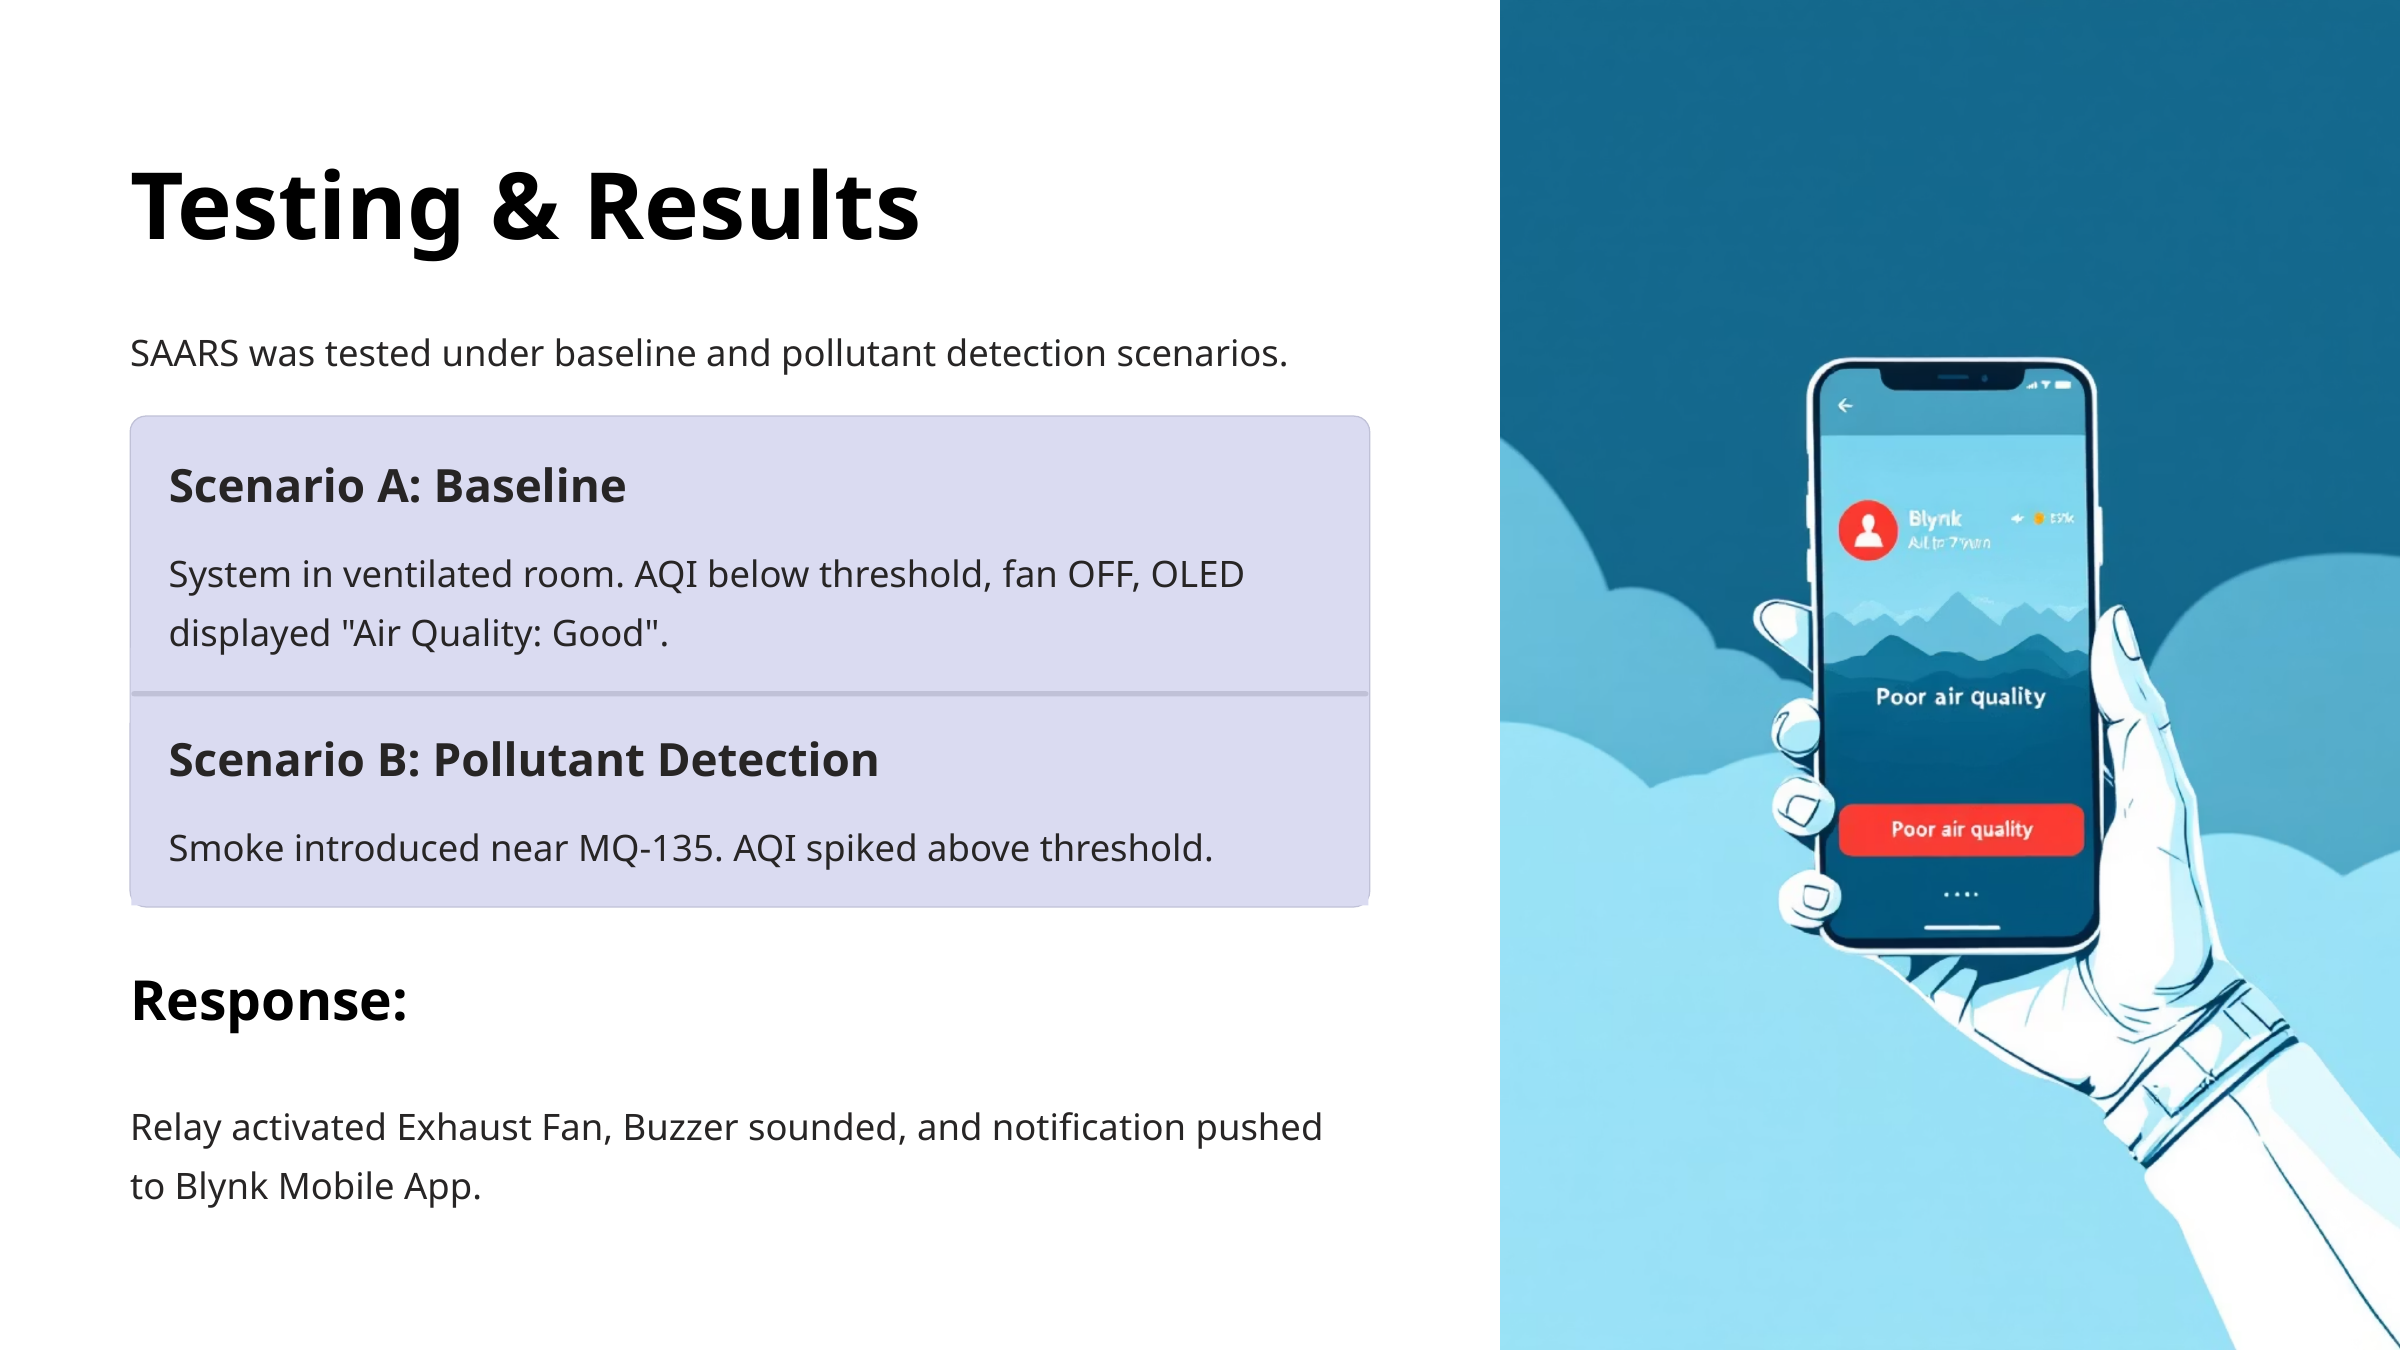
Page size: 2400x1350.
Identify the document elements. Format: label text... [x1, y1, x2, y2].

text_box [131, 696, 1369, 906]
picture [1499, 0, 2400, 1350]
text_box Testing & Results [130, 142, 1061, 259]
text_box Scenario B: Pollutant Detection [168, 728, 873, 787]
text_box Response: [130, 962, 689, 1033]
text_box System in ventilated room. AQI below threshold, fan OFF, OLED displayed "Air Quality: Good". [168, 534, 1332, 654]
text_box Relay activated Exhaust Fan, Buzzer sounded, and notification pushed to Blynk Mobile App. [130, 1088, 1370, 1208]
text_box Smoke introduced near MQ-135. AQI spiked above threshold. [168, 808, 1332, 869]
text_box Scenario A: Baseline [168, 454, 636, 513]
text_box SAARS was tested under baseline and pollutant detection scenarios. [130, 314, 1370, 375]
text_box [130, 416, 1370, 897]
text_box [131, 691, 1369, 697]
text_box [131, 417, 1369, 691]
